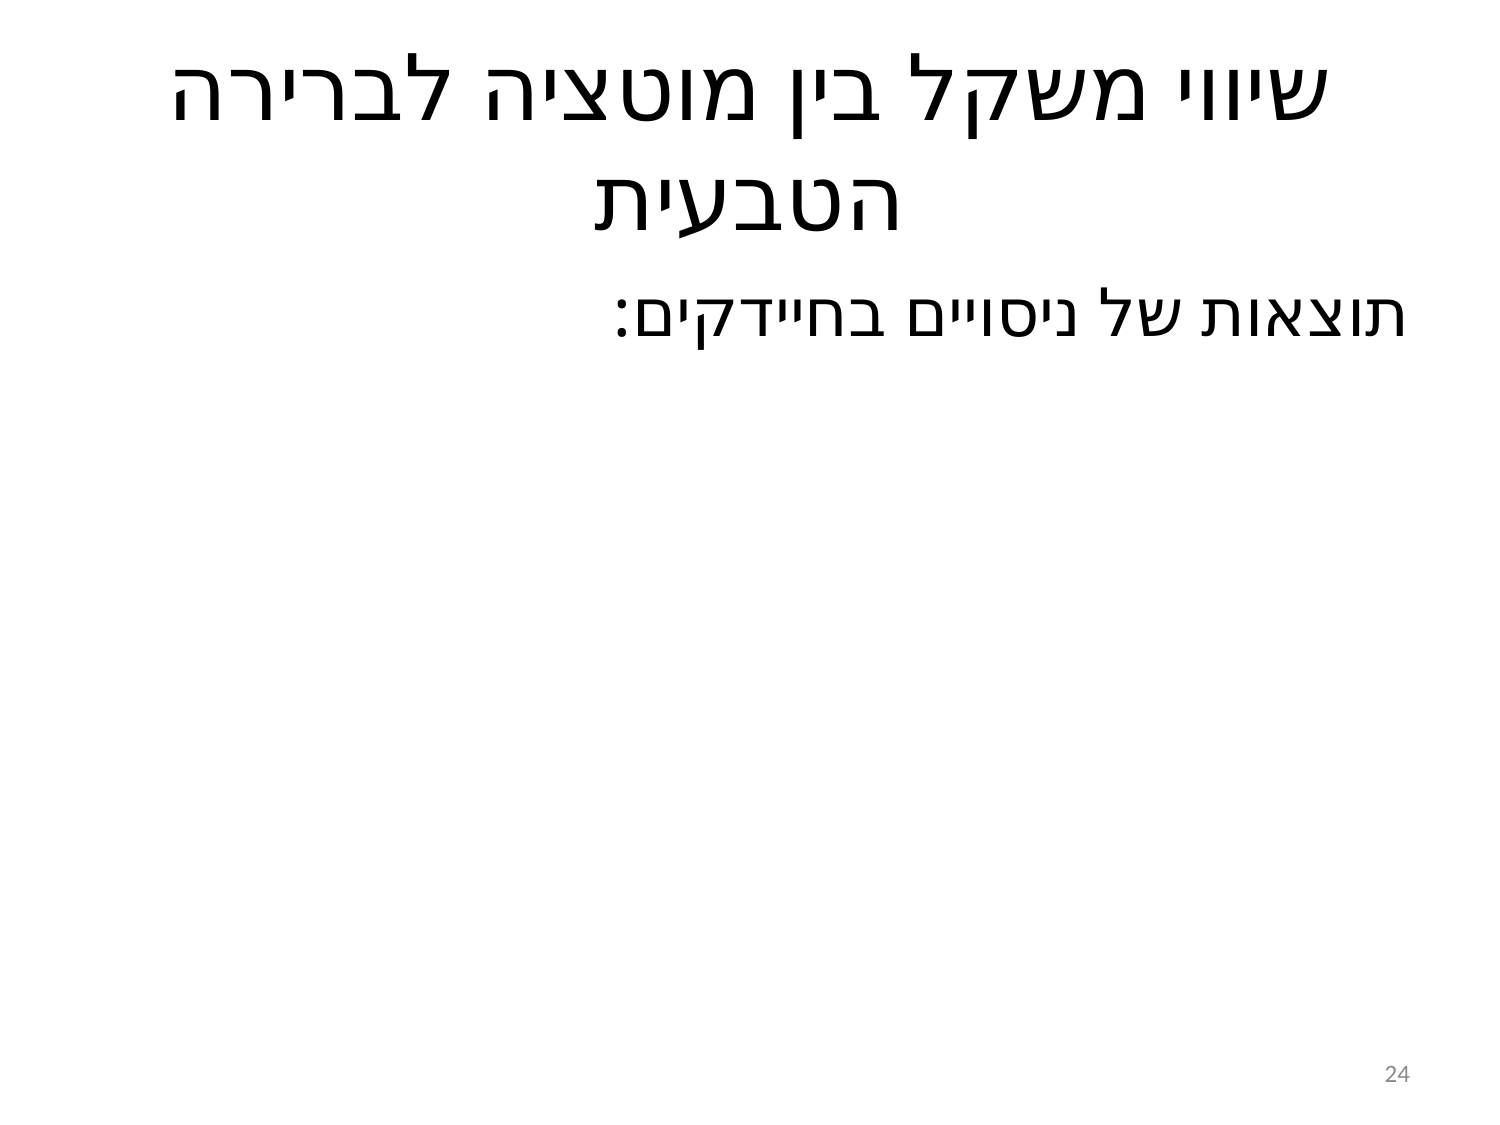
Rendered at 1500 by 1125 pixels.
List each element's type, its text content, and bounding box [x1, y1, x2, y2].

title שיווי משקל בין מוטציה לברירה הטבעית [75, 45, 1425, 233]
list תוצאות של ניסויים בחיידקים: [75, 262, 1425, 1005]
slide_number 24 [1074, 1042, 1425, 1103]
